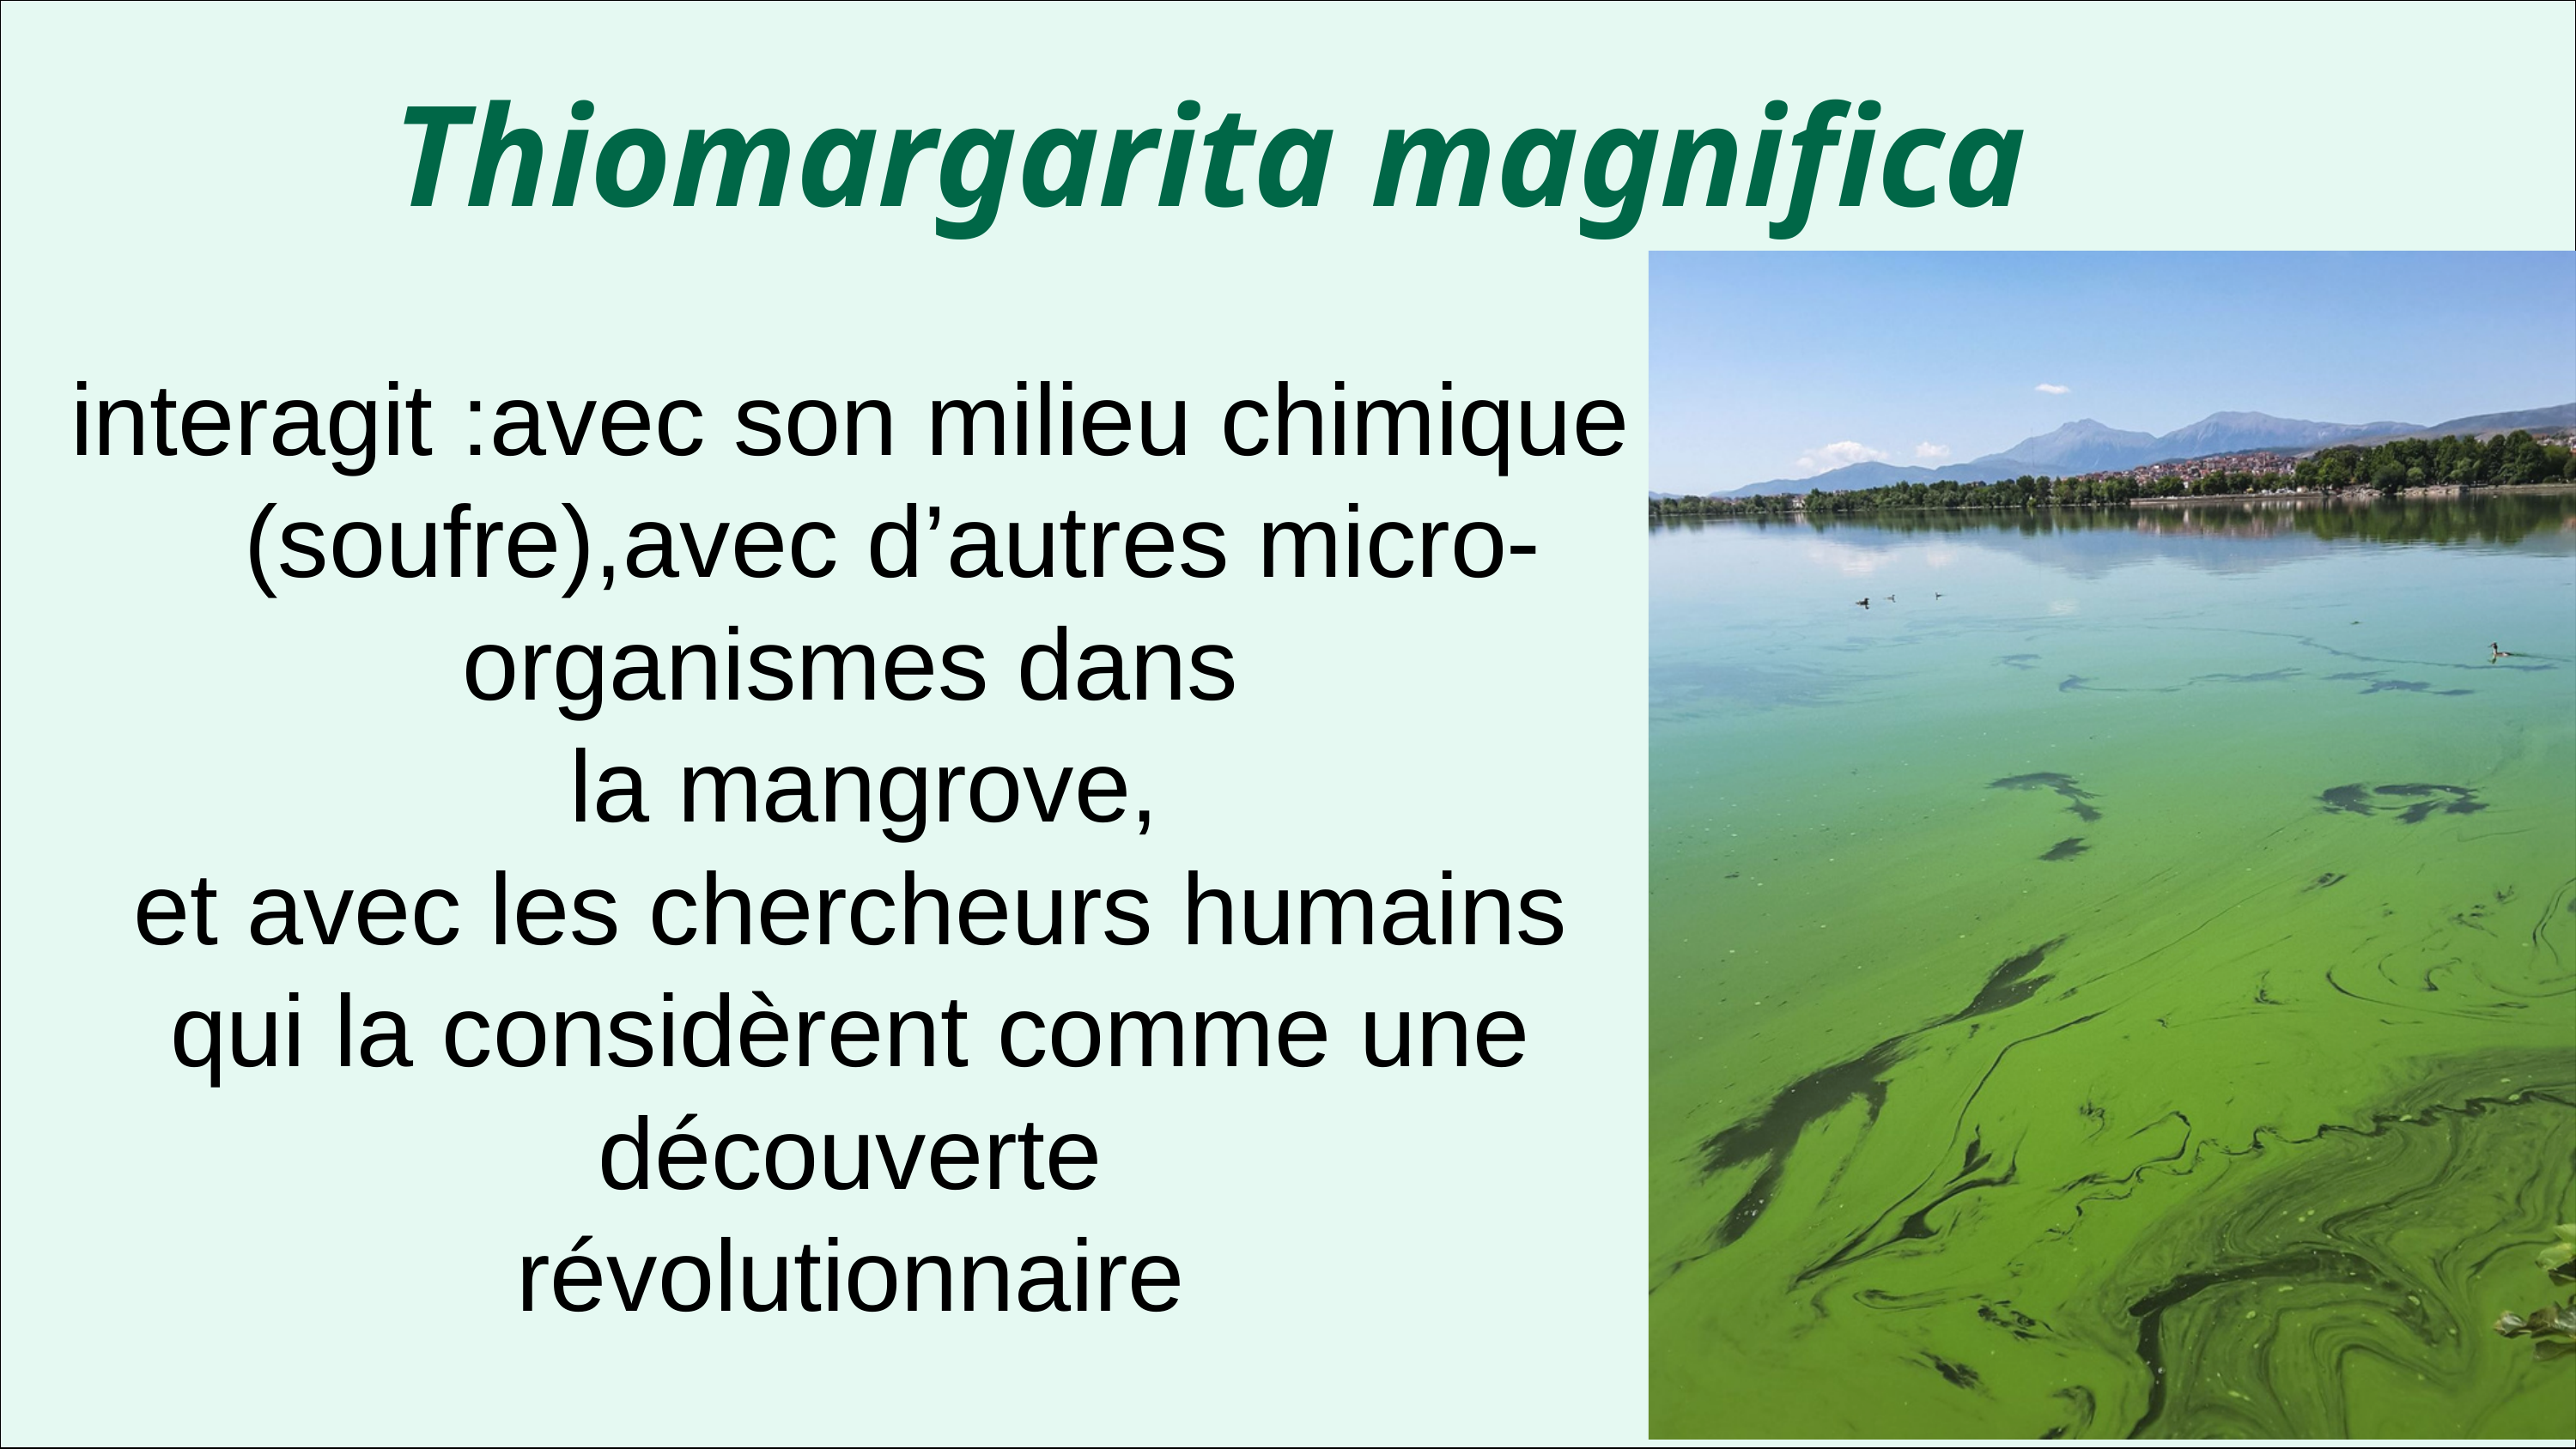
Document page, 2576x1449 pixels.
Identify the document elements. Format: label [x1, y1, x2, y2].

text_box [0, 0, 2576, 261]
text_box [1648, 270, 2576, 1440]
text_box [0, 270, 2576, 1449]
